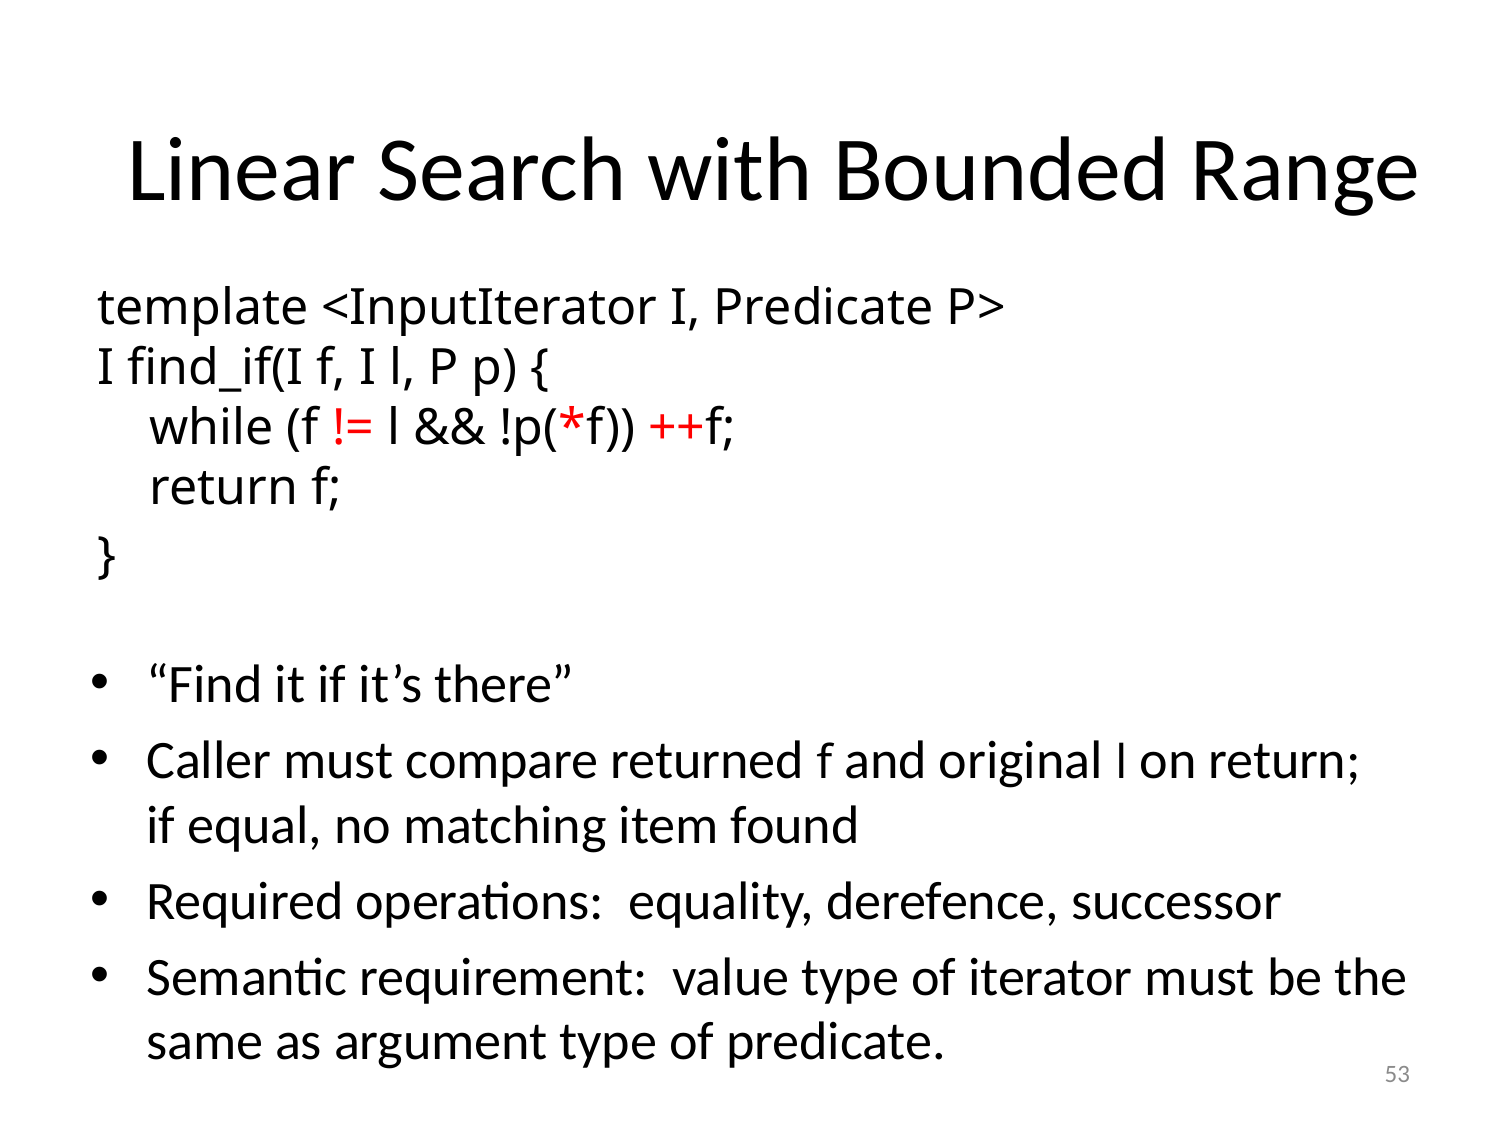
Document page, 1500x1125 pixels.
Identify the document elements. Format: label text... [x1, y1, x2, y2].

title [75, 45, 1425, 233]
slide_number 53 [1074, 1042, 1425, 1103]
list “Find it if it’s there” Caller must compare returned f and original l on return; if equal, no matching item found Required operations: equality, derefence, successor Semantic requirement: value type of iterator must be the same as argument type of predicate. [75, 262, 1425, 1085]
text_box Linear Search with Bounded Range [99, 70, 1450, 258]
text_box template <InputIterator I, Predicate P> I find_if(I f, I l, P p) { while (f != l && !p(*f)) ++f; return f; } [82, 266, 1500, 592]
